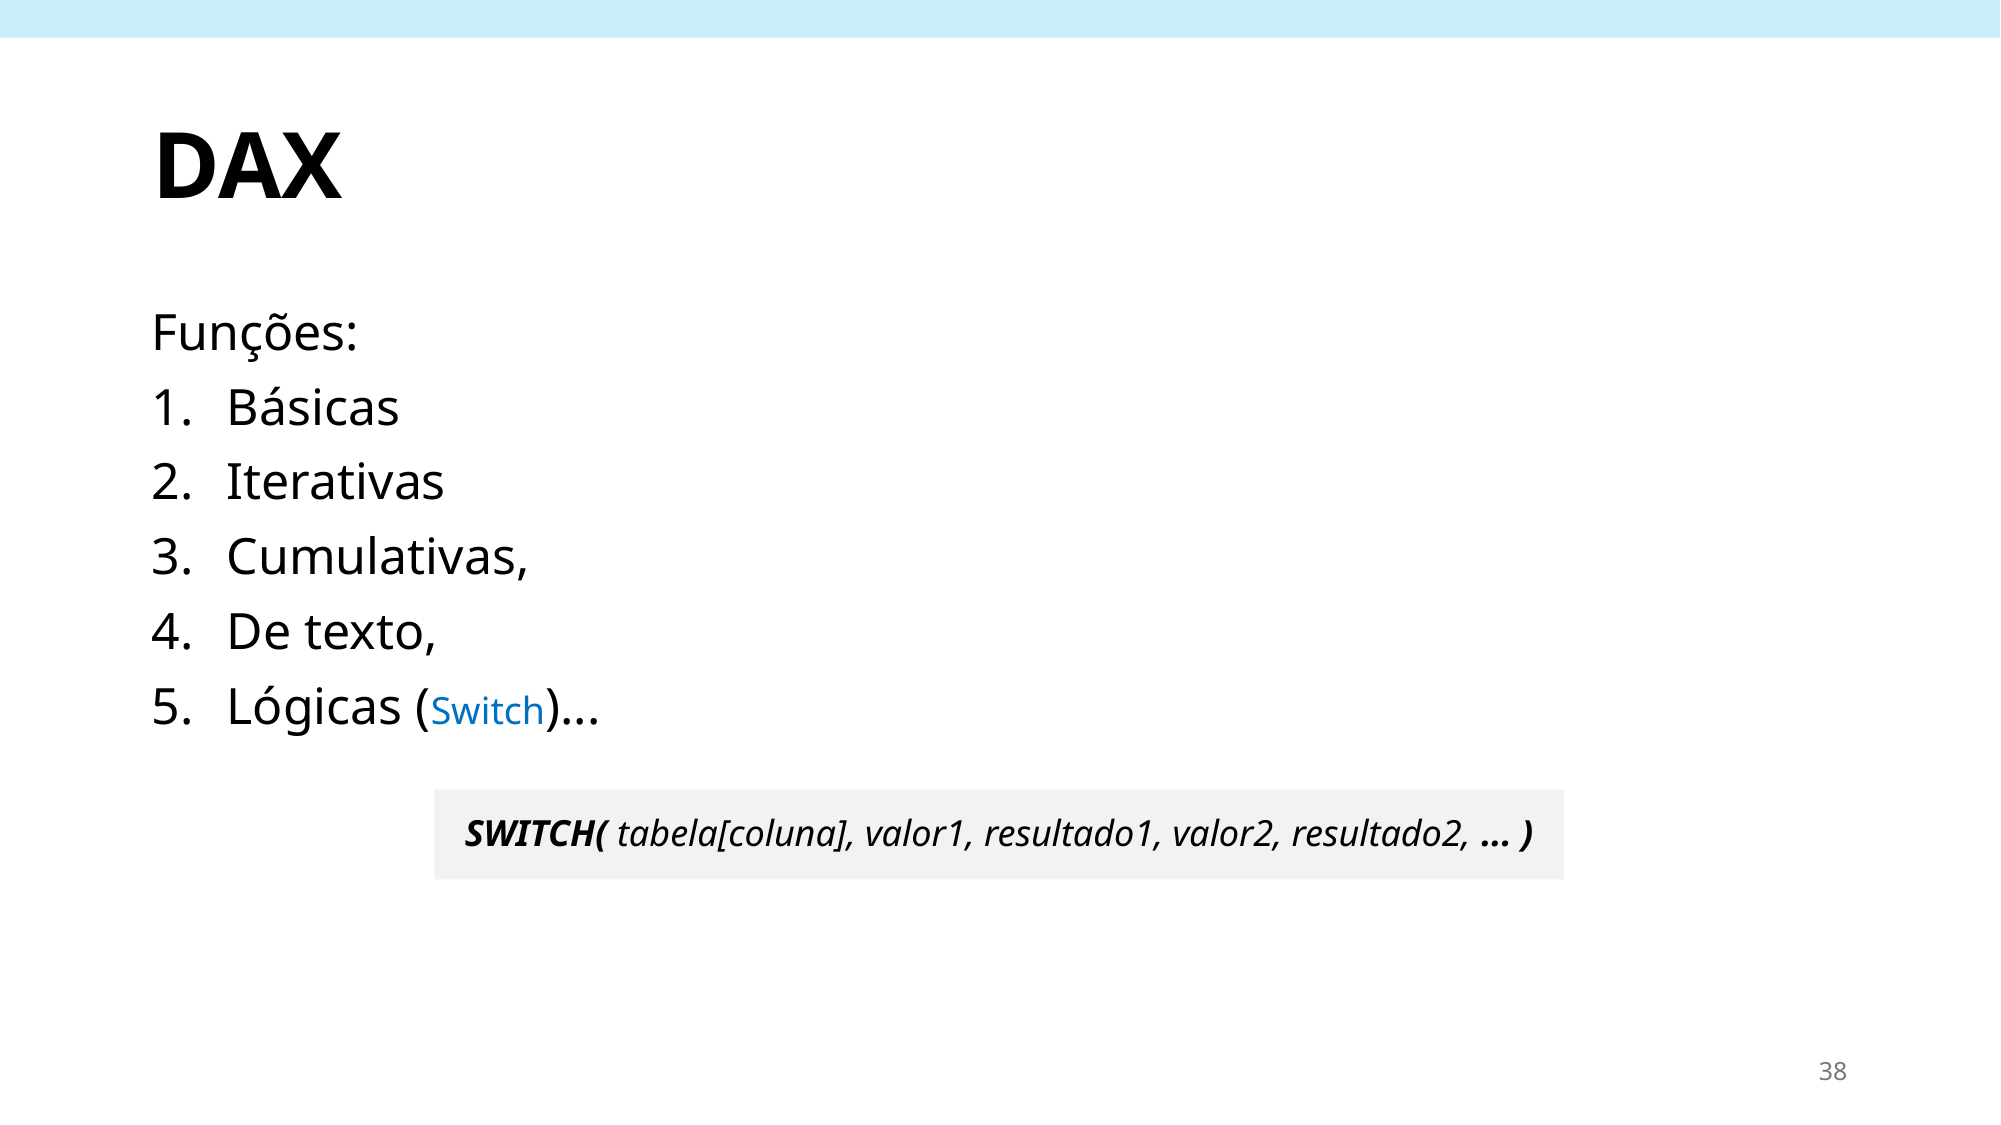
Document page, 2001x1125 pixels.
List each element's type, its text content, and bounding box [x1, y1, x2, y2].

text_box [0, 0, 2000, 39]
text_box SWITCH( tabela[coluna], valor1, resultado1, valor2, resultado2, ... ) [434, 789, 1564, 880]
list Funções: Básicas Iterativas Cumulativas, De texto, Lógicas (Switch)... [136, 299, 1862, 1014]
title DAX [137, 59, 1863, 278]
slide_number 38 [1412, 1042, 1863, 1103]
